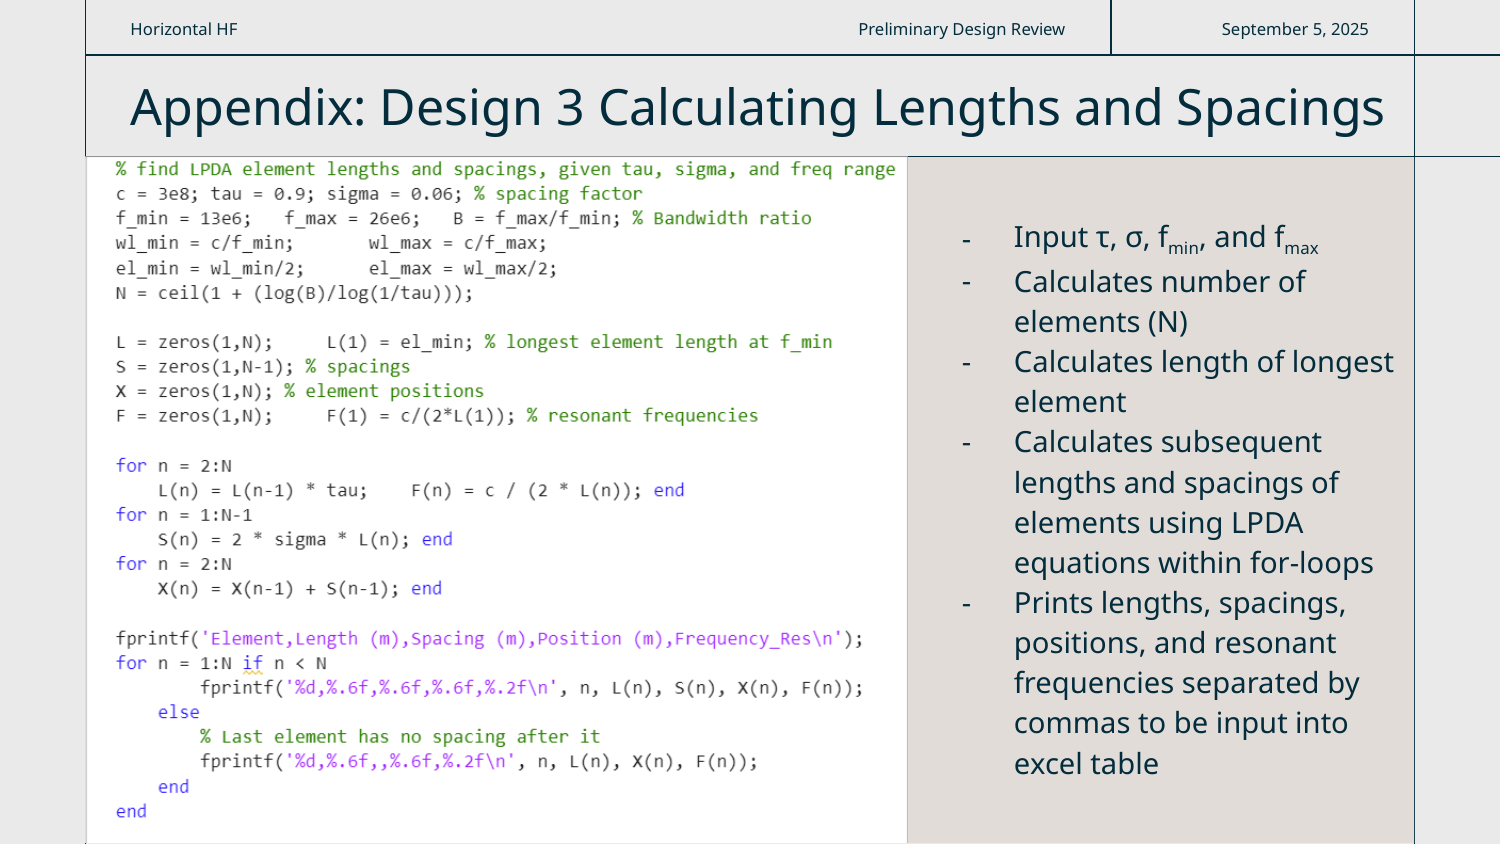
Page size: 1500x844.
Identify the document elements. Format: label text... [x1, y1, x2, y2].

title Appendix: Design 3 Calculating Lengths and Spacings [85, 54, 1415, 156]
subtitle Horizontal HF [85, 0, 567, 54]
subtitle Preliminary Design Review [670, 0, 1111, 54]
text_box Input τ, σ, fmin, and fmax Calculates number of elements (N) Calculates length of longest element Calculates subsequent lengths and spacings of elements using LPDA equations within for-loops Prints lengths, spacings, positions, and resonant frequencies separated by commas to be input into excel table [923, 197, 1426, 803]
picture [85, 156, 909, 844]
subtitle September 5, 2025 [1111, 0, 1415, 54]
text_box [913, 166, 1415, 843]
